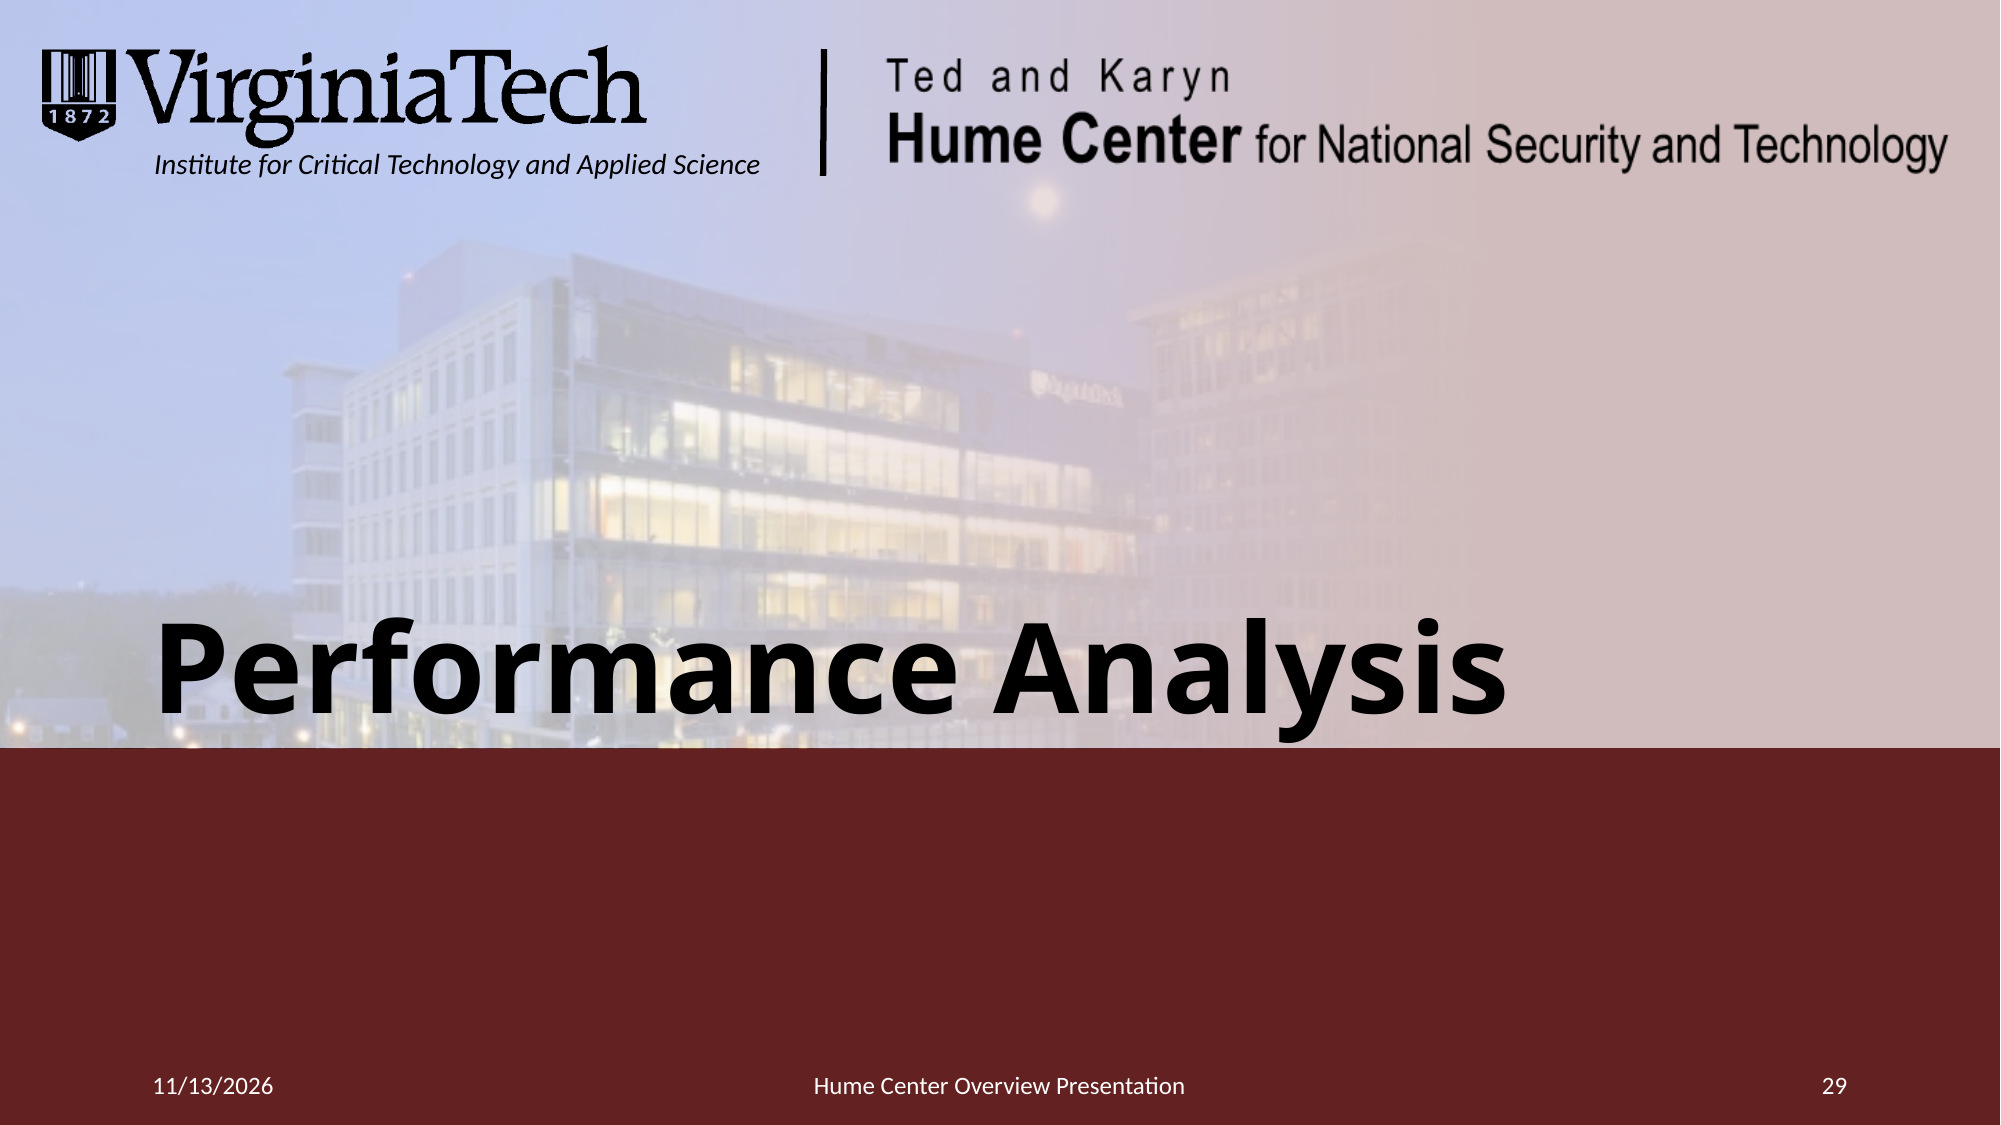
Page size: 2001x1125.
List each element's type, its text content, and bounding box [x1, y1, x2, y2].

footer Hume Center Overview Presentation [662, 1054, 1338, 1115]
title Performance Analysis [136, 280, 1862, 749]
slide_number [137, 1054, 588, 1115]
slide_number 29 [1412, 1054, 1863, 1115]
